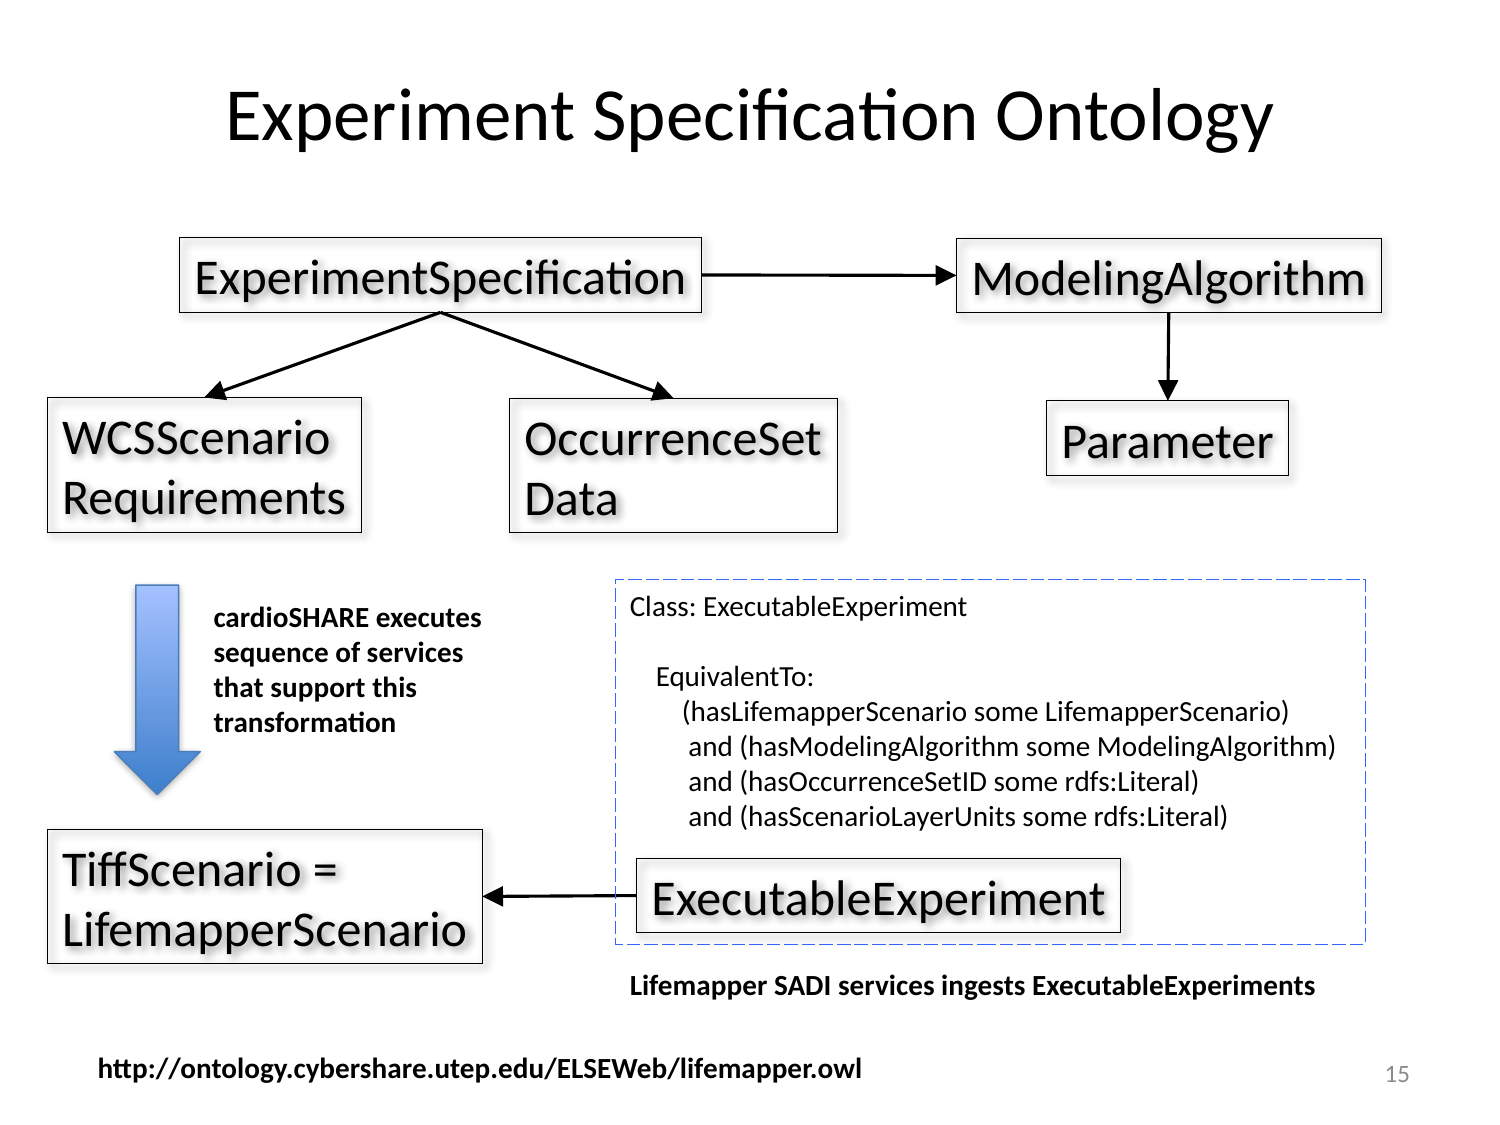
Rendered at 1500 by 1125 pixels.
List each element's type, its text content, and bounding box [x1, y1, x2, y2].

text_box OccurrenceSet Data [509, 398, 838, 533]
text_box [203, 313, 438, 398]
title Experiment Specification Ontology [75, 16, 1425, 204]
text_box ExperimentSpecification [179, 237, 702, 313]
text_box [113, 584, 201, 796]
text_box TiffScenario = LifemapperScenario [47, 829, 483, 964]
slide_number 15 [1074, 1042, 1425, 1103]
text_box cardioSHARE executes sequence of services that support this transformation [198, 591, 529, 746]
text_box Lifemapper SADI services ingests ExecutableExperiments [615, 958, 1366, 1009]
text_box WCSScenario Requirements [47, 397, 362, 533]
text_box Parameter [1046, 400, 1289, 476]
text_box Class: ExecutableExperiment EquivalentTo: (hasLifemapperScenario some LifemapperScenario) and (hasModelingAlgorithm some ModelingAlgorithm) and (hasOccurrenceSetID some rdfs:Literal) and (hasScenarioLayerUnits some rdfs:Literal) [615, 579, 1366, 945]
text_box http://ontology.cybershare.utep.edu/ELSEWeb/lifemapper.owl [82, 1041, 1327, 1092]
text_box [440, 313, 674, 399]
text_box ModelingAlgorithm [956, 238, 1382, 313]
